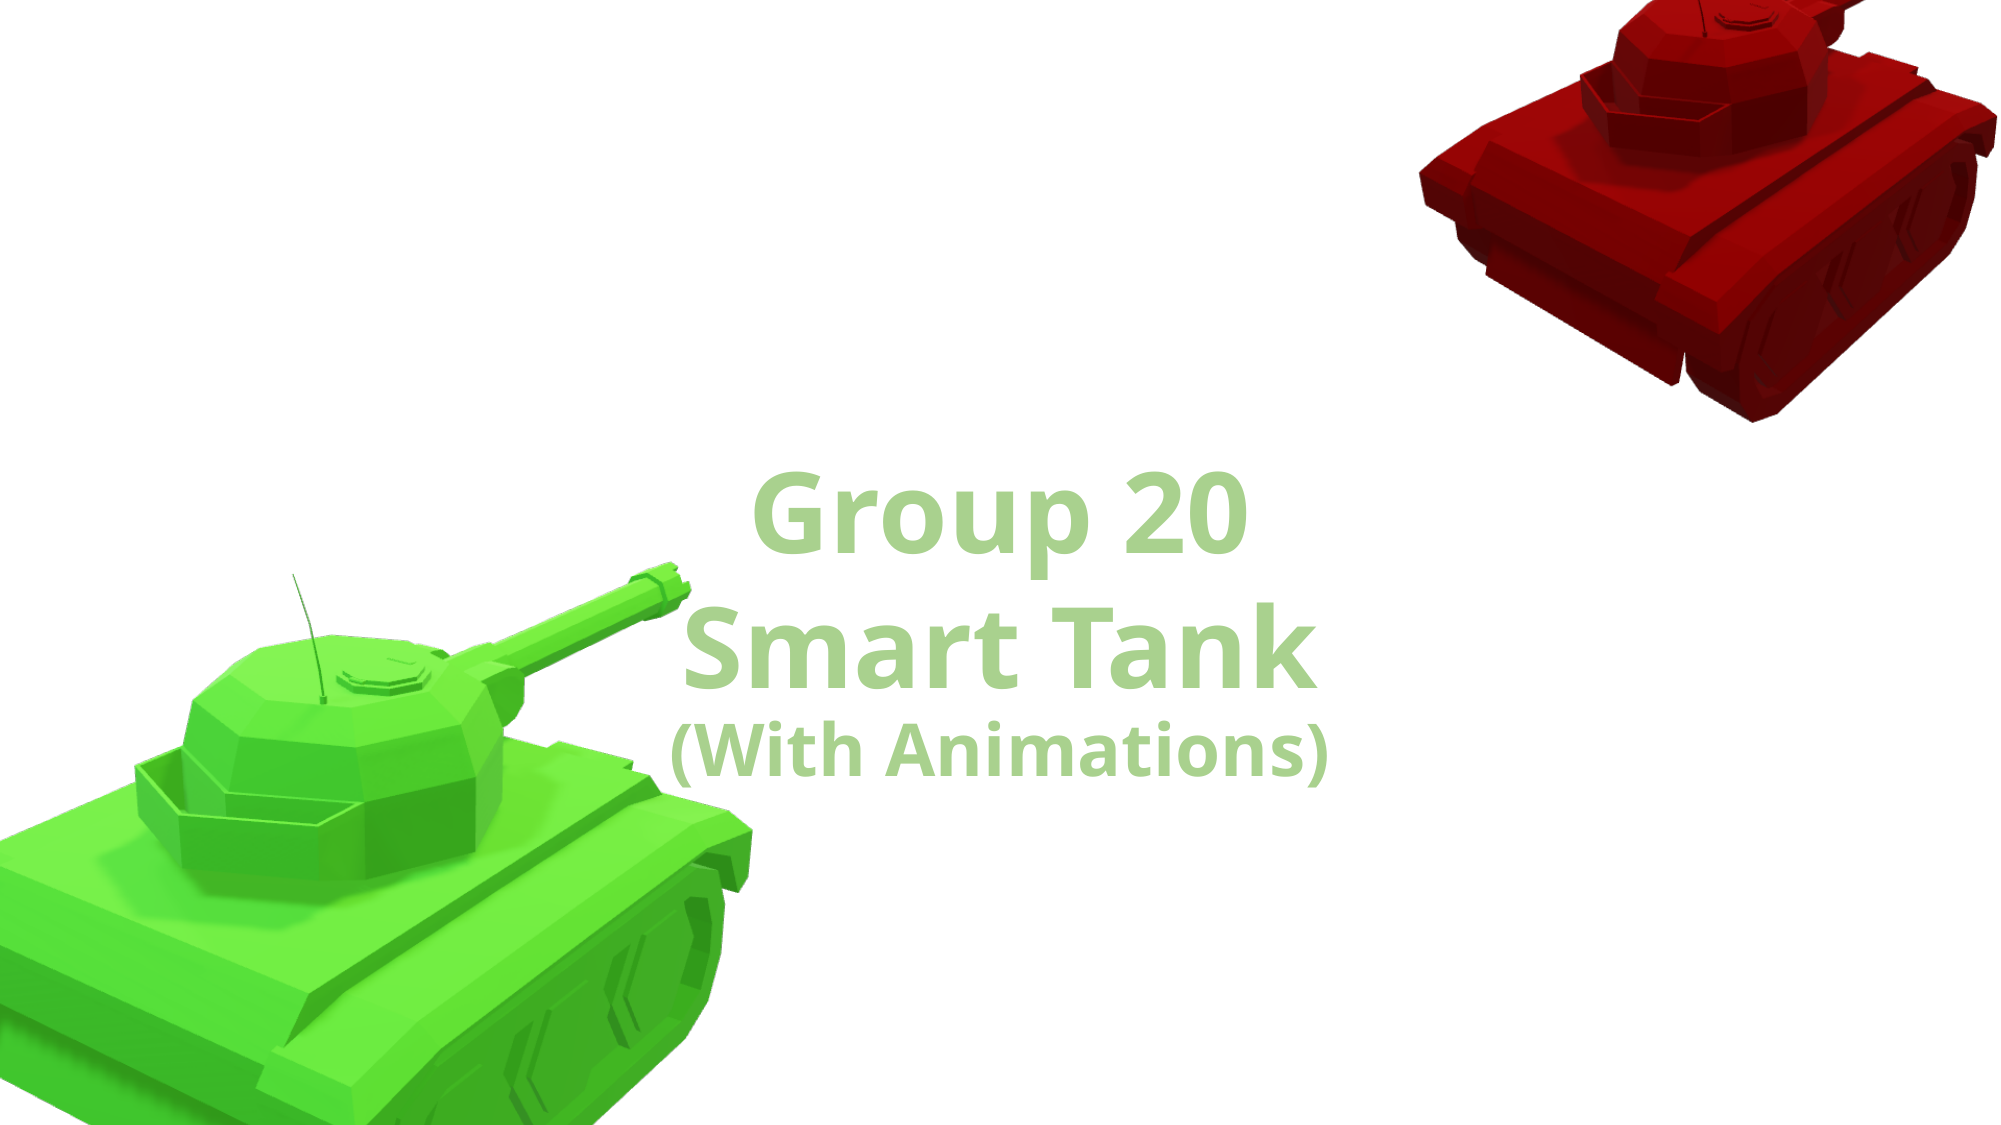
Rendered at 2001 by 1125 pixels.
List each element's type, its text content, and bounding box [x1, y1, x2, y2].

text_box Group 20 Smart Tank [996, 433, 1334, 696]
text_box (With Animations) [996, 696, 1507, 799]
picture [1412, 0, 2000, 429]
picture [0, 232, 996, 1125]
